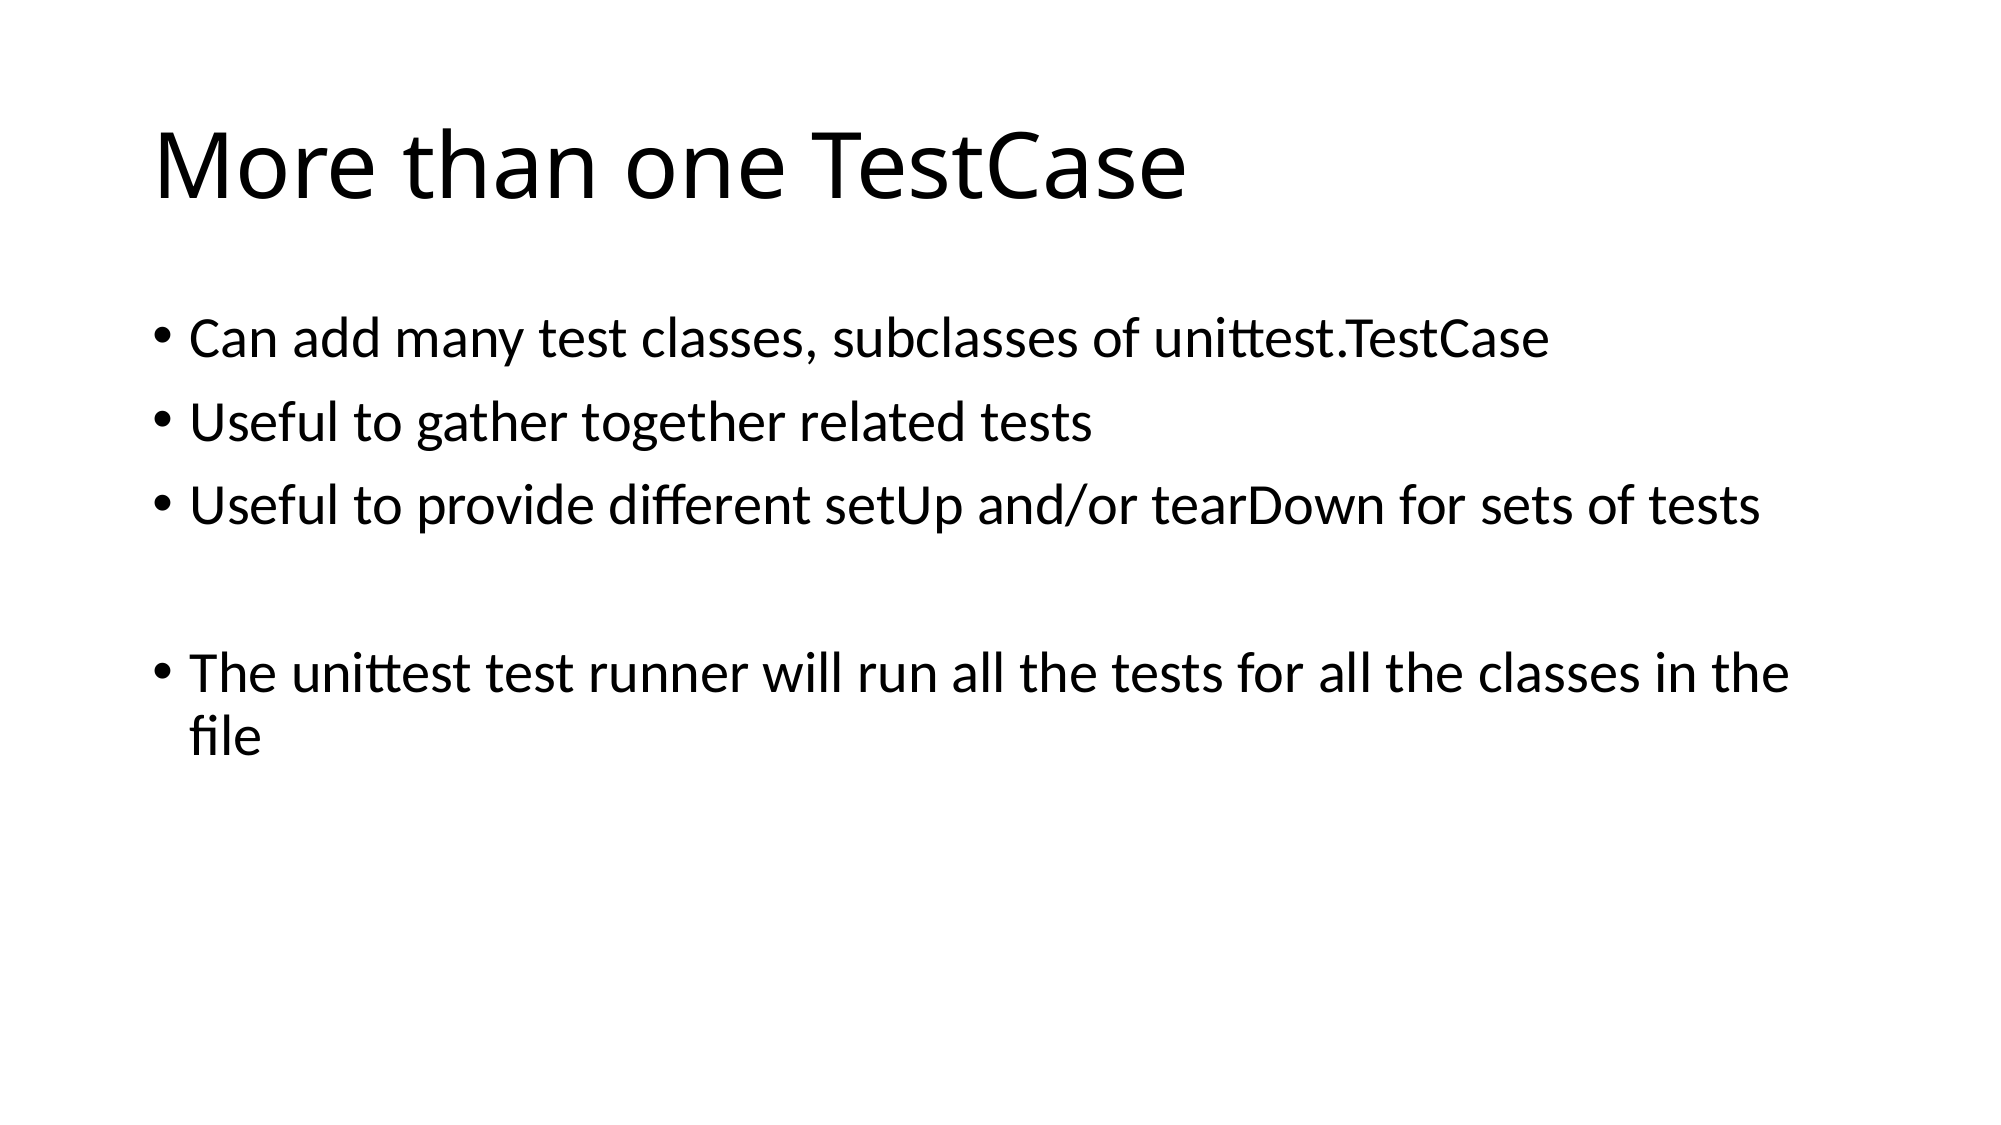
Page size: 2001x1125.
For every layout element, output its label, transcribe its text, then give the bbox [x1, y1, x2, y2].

title More than one TestCase [137, 59, 1863, 278]
list Can add many test classes, subclasses of unittest.TestCase Useful to gather together related tests Useful to provide different setUp and/or tearDown for sets of tests The unittest test runner will run all the tests for all the classes in the file [137, 299, 1863, 1014]
